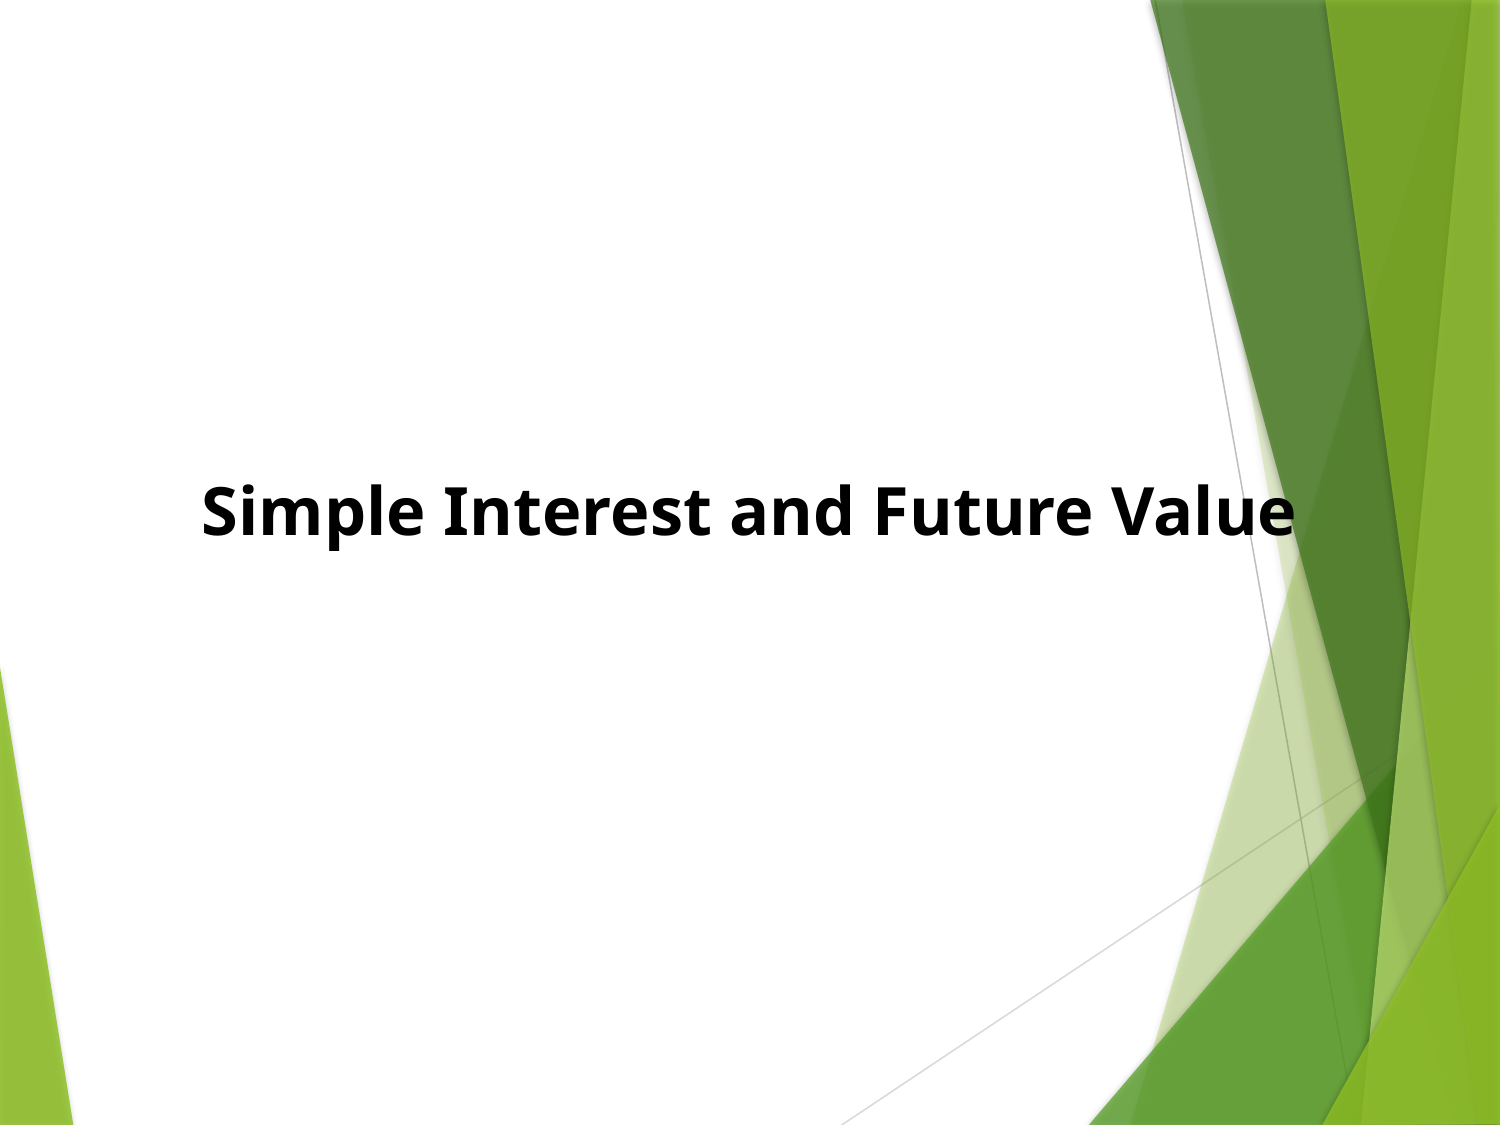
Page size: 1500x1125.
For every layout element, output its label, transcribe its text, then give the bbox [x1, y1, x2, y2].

text_box Simple Interest and Future Value [187, 461, 1313, 557]
